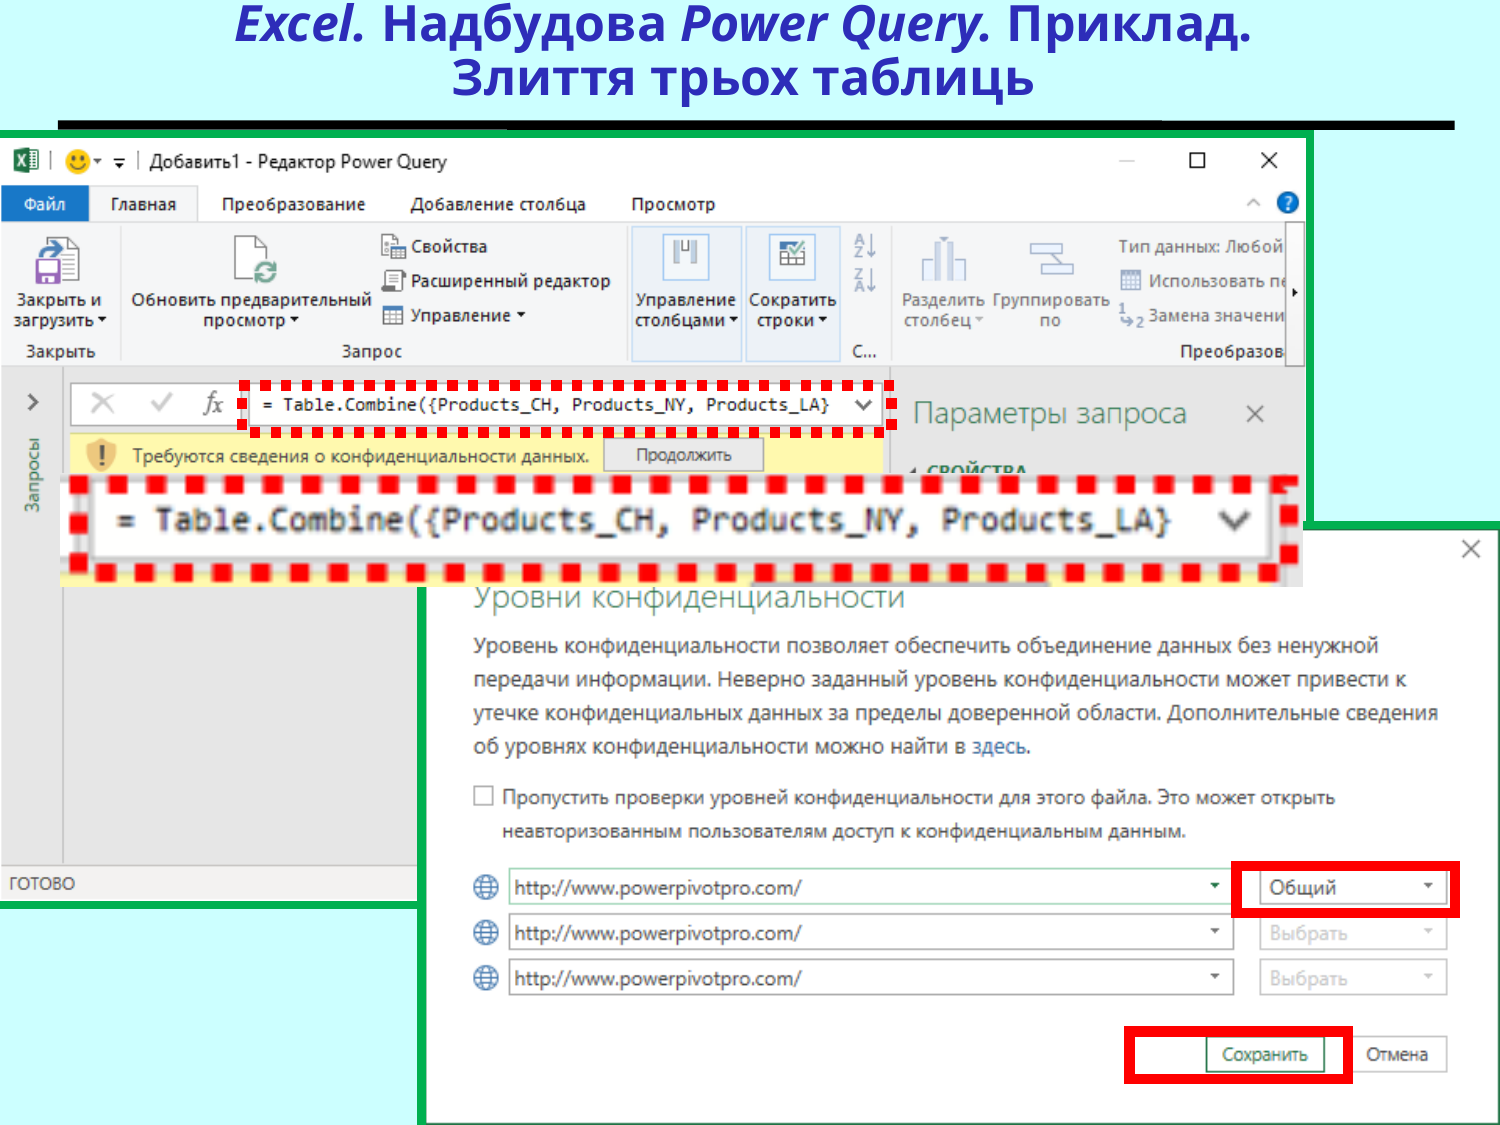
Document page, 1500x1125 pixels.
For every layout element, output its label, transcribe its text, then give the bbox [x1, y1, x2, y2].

picture [0, 137, 1500, 1125]
text_box Excel. Надбудова Power Query. Приклад. Злиття трьох таблиць [37, 0, 1450, 106]
